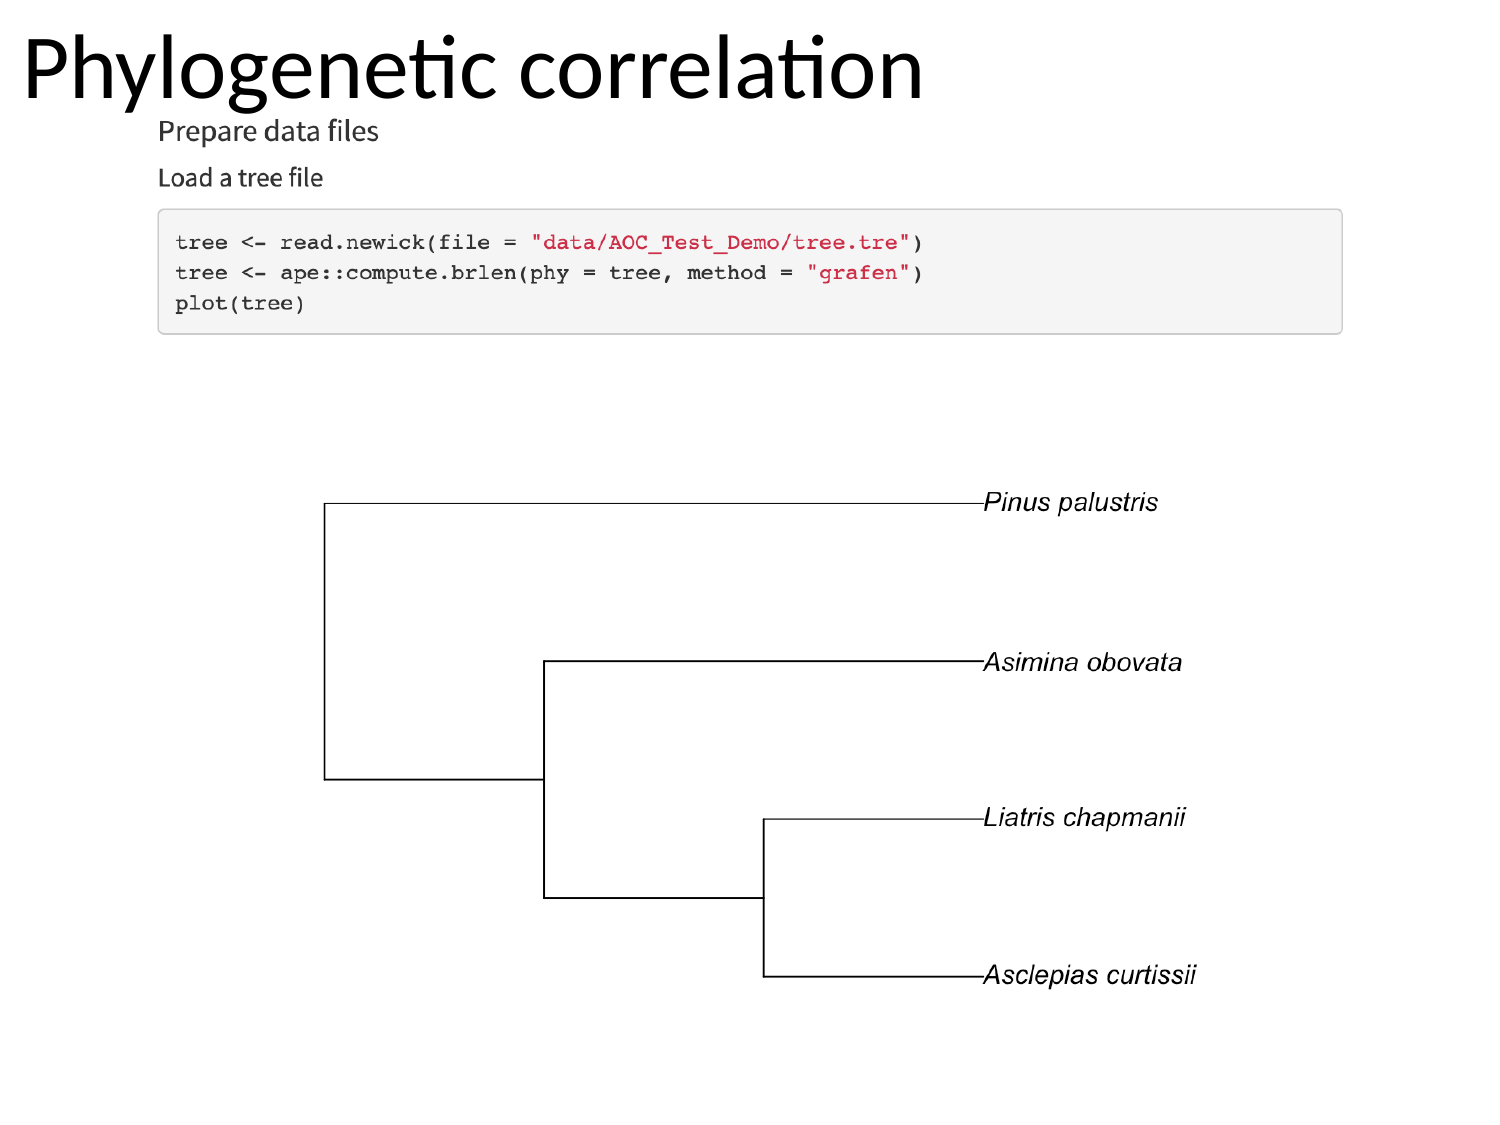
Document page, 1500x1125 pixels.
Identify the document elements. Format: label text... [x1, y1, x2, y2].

picture [141, 103, 1359, 1125]
text_box Phylogenetic correlation [7, 0, 941, 125]
